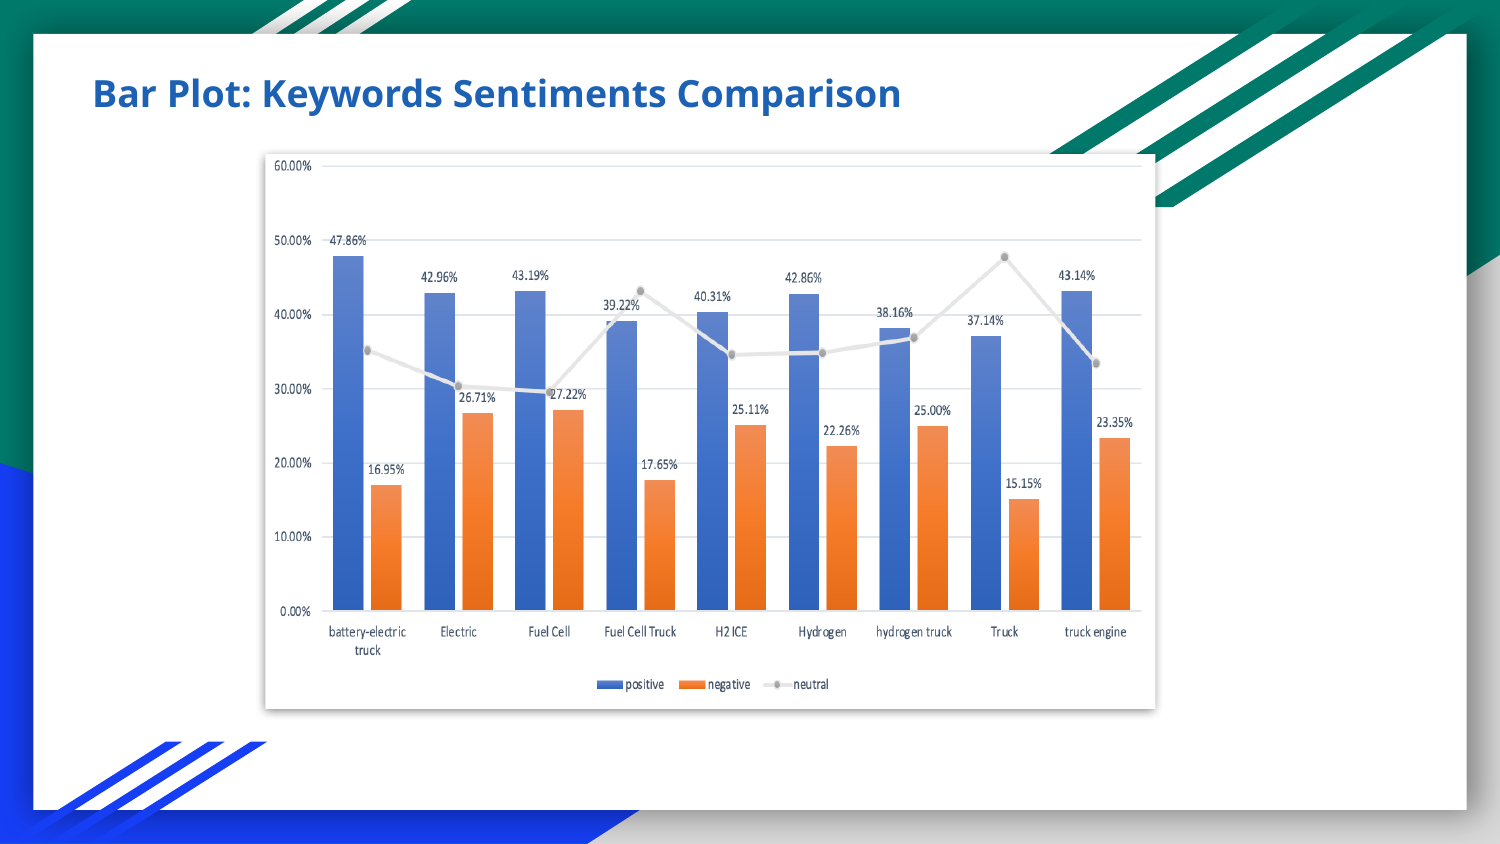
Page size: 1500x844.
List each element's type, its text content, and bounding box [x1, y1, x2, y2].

picture [265, 154, 1156, 709]
text_box Bar Plot: Keywords Sentiments Comparison [75, 55, 1099, 131]
